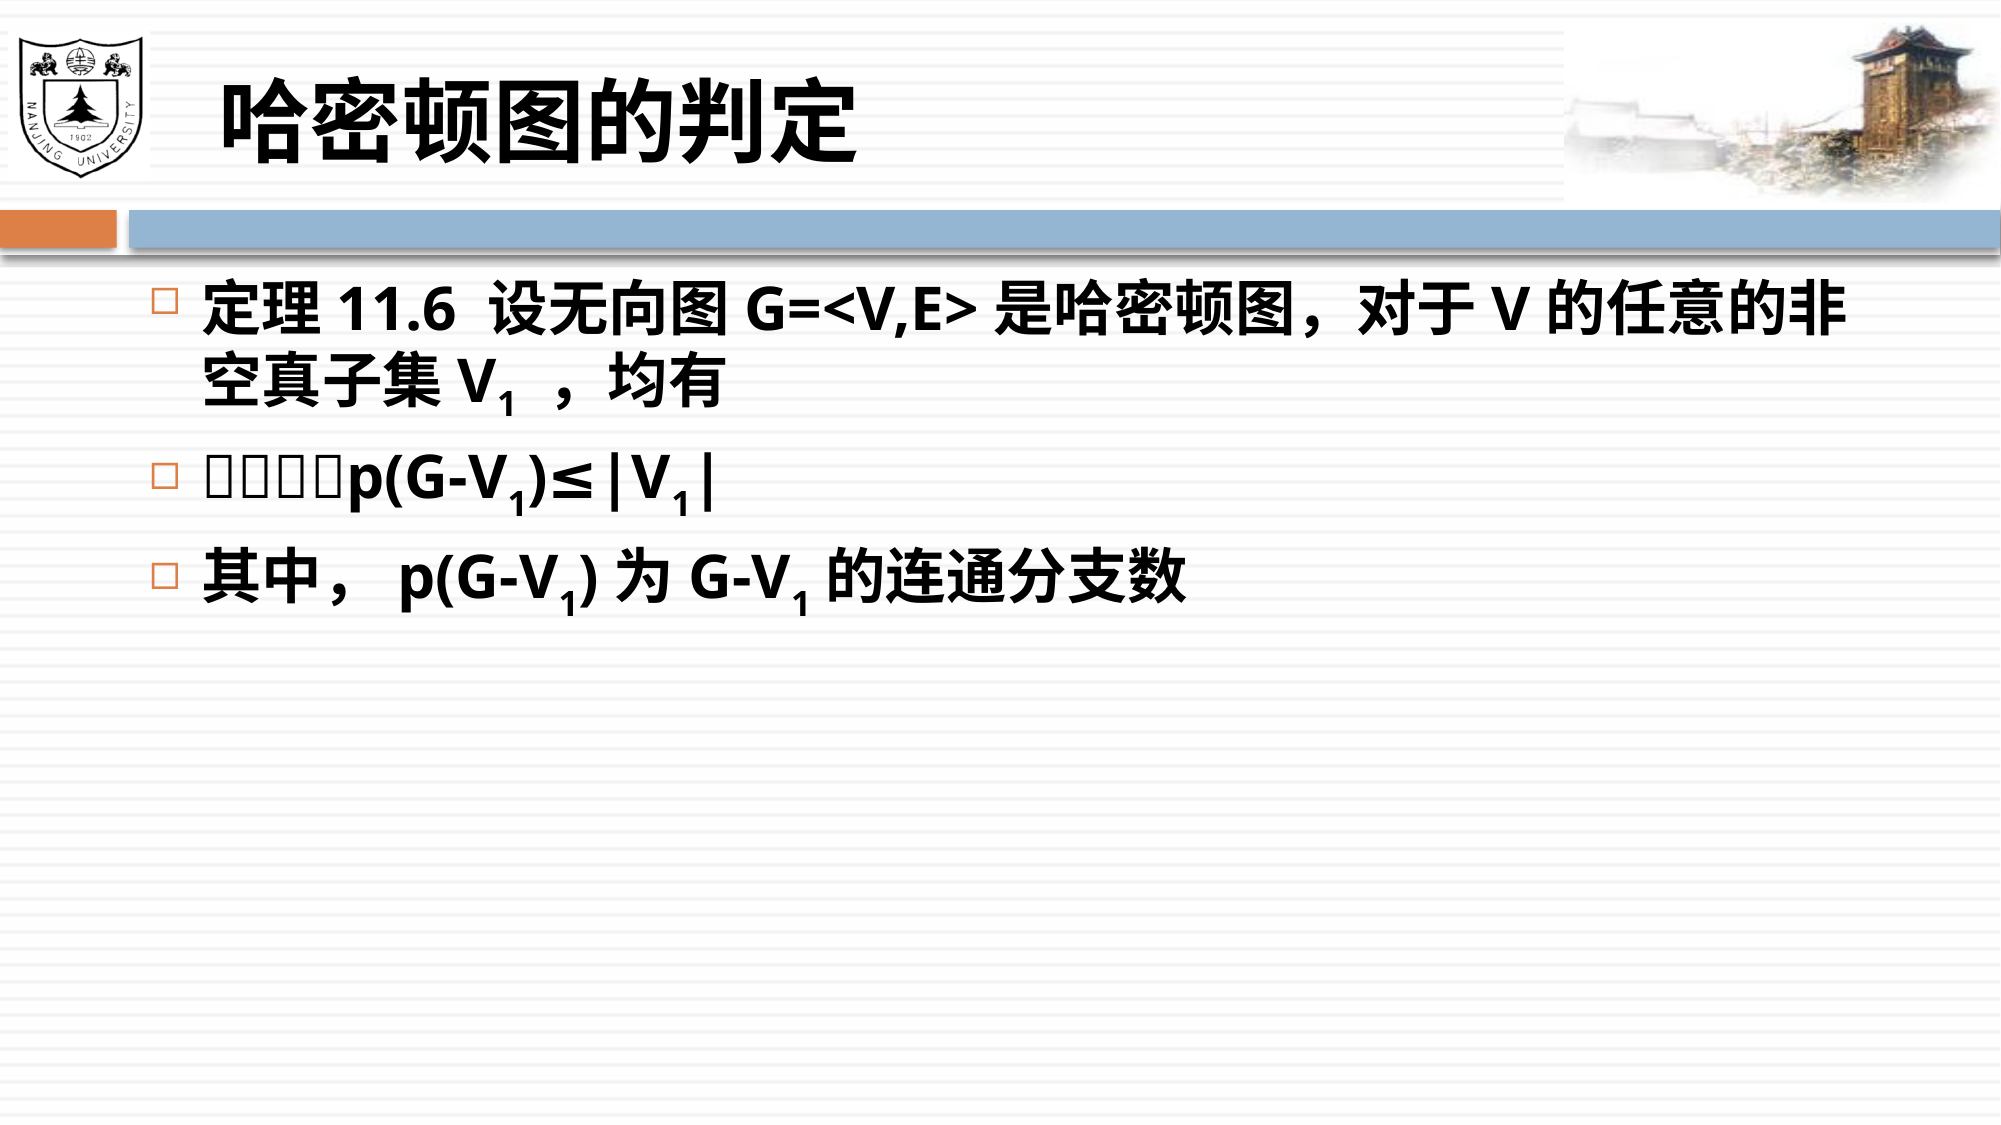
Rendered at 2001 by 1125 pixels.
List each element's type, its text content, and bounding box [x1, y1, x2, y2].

list 定理11.6 设无向图G=<V,E>是哈密顿图，对于V的任意的非空真子集V1 ，均有 p(G-V1)≤|V1| 其中，p(G-V1)为G-V1的连通分支数 [133, 262, 1918, 1000]
picture [1564, 23, 2000, 203]
title 哈密顿图的判定 [203, 37, 1804, 200]
picture [8, 31, 150, 181]
